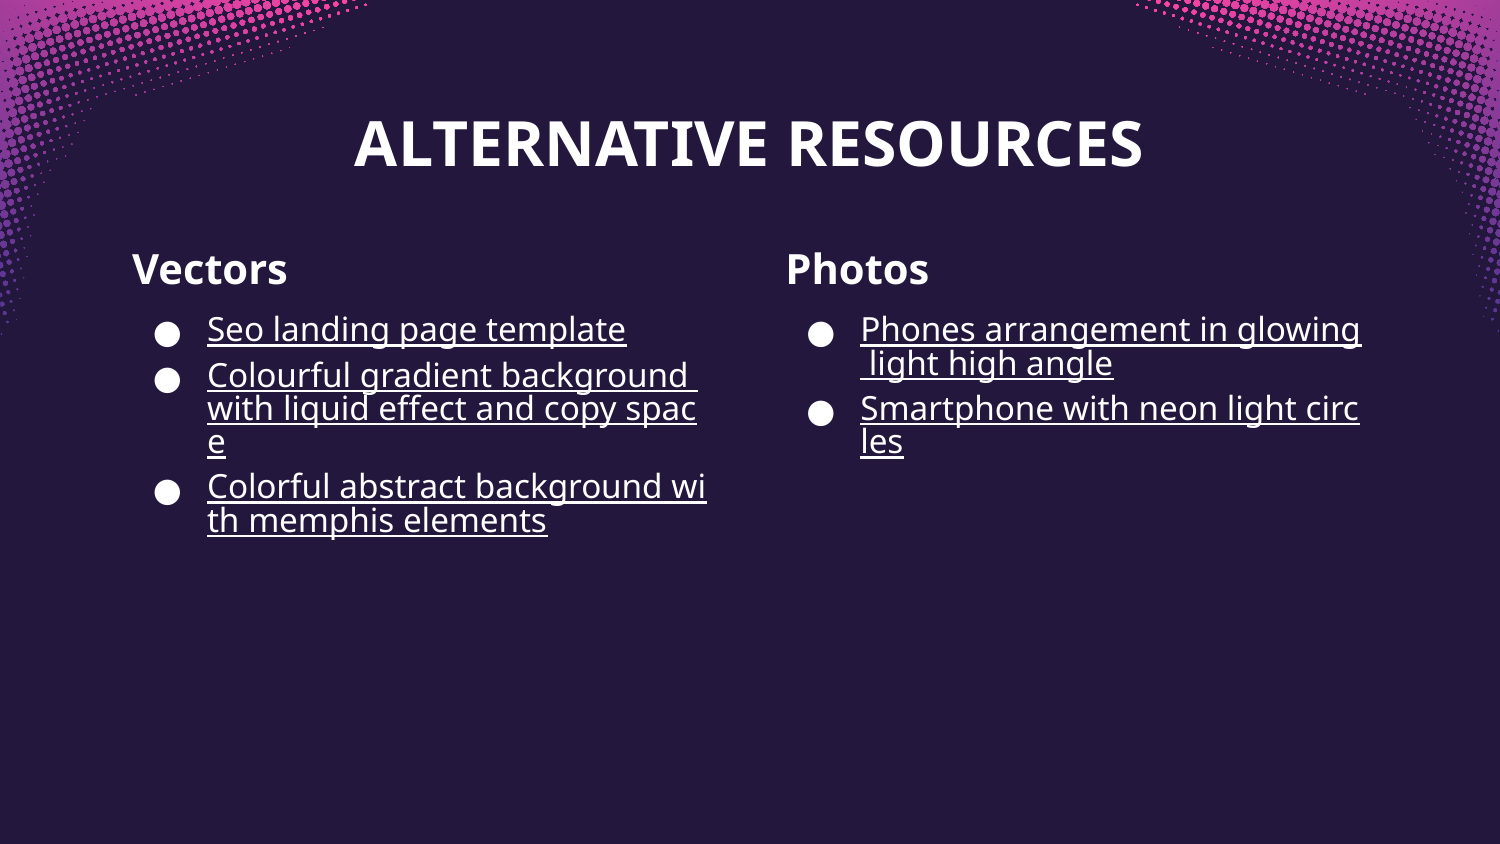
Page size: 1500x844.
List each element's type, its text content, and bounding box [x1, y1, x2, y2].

subtitle Phones arrangement in glowing light high angle Smartphone with neon light circles [770, 294, 1383, 756]
subtitle Vectors [116, 227, 730, 294]
subtitle Seo landing page template Colourful gradient background with liquid effect and copy space Colorful abstract background with memphis elements [116, 294, 730, 756]
title ALTERNATIVE RESOURCES [116, 88, 1383, 190]
subtitle Photos [770, 227, 1383, 294]
